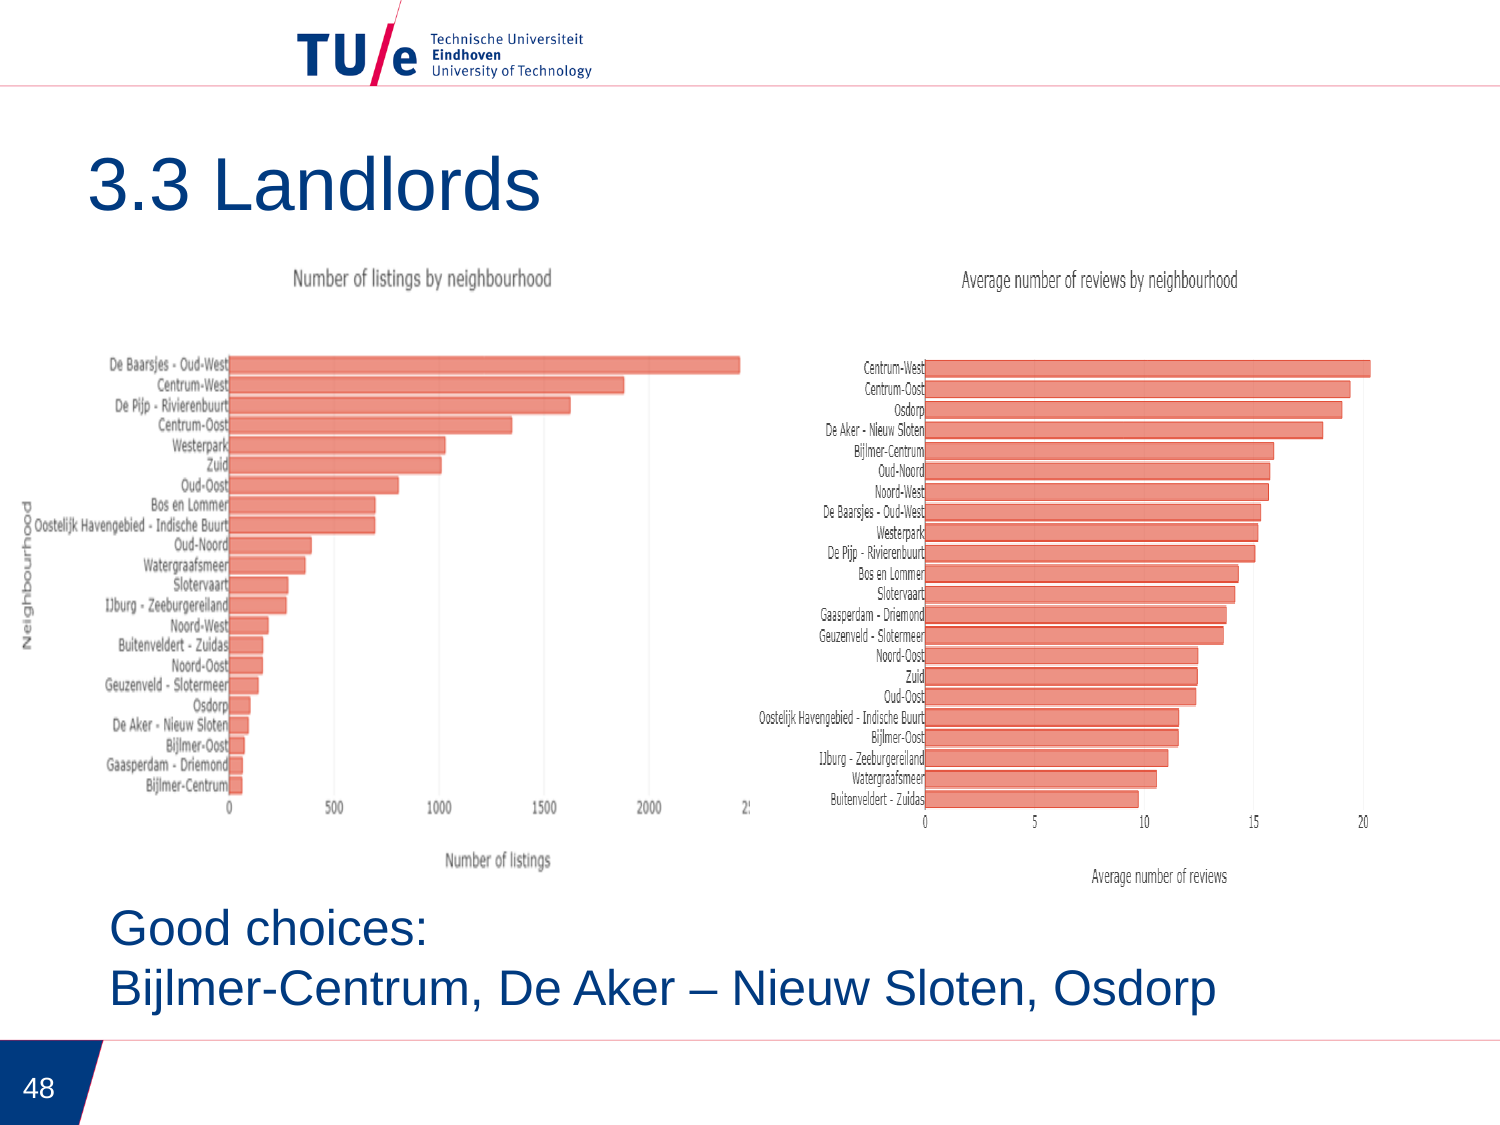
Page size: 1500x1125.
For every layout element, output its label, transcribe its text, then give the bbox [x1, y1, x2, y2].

slide_number 48 [7, 1061, 95, 1108]
picture [0, 0, 1500, 1125]
text_box Good choices: Bijlmer-Centrum, De Aker – Nieuw Sloten, Osdorp [94, 887, 1500, 1062]
text_box 3.3 Landlords [51, 120, 1405, 217]
